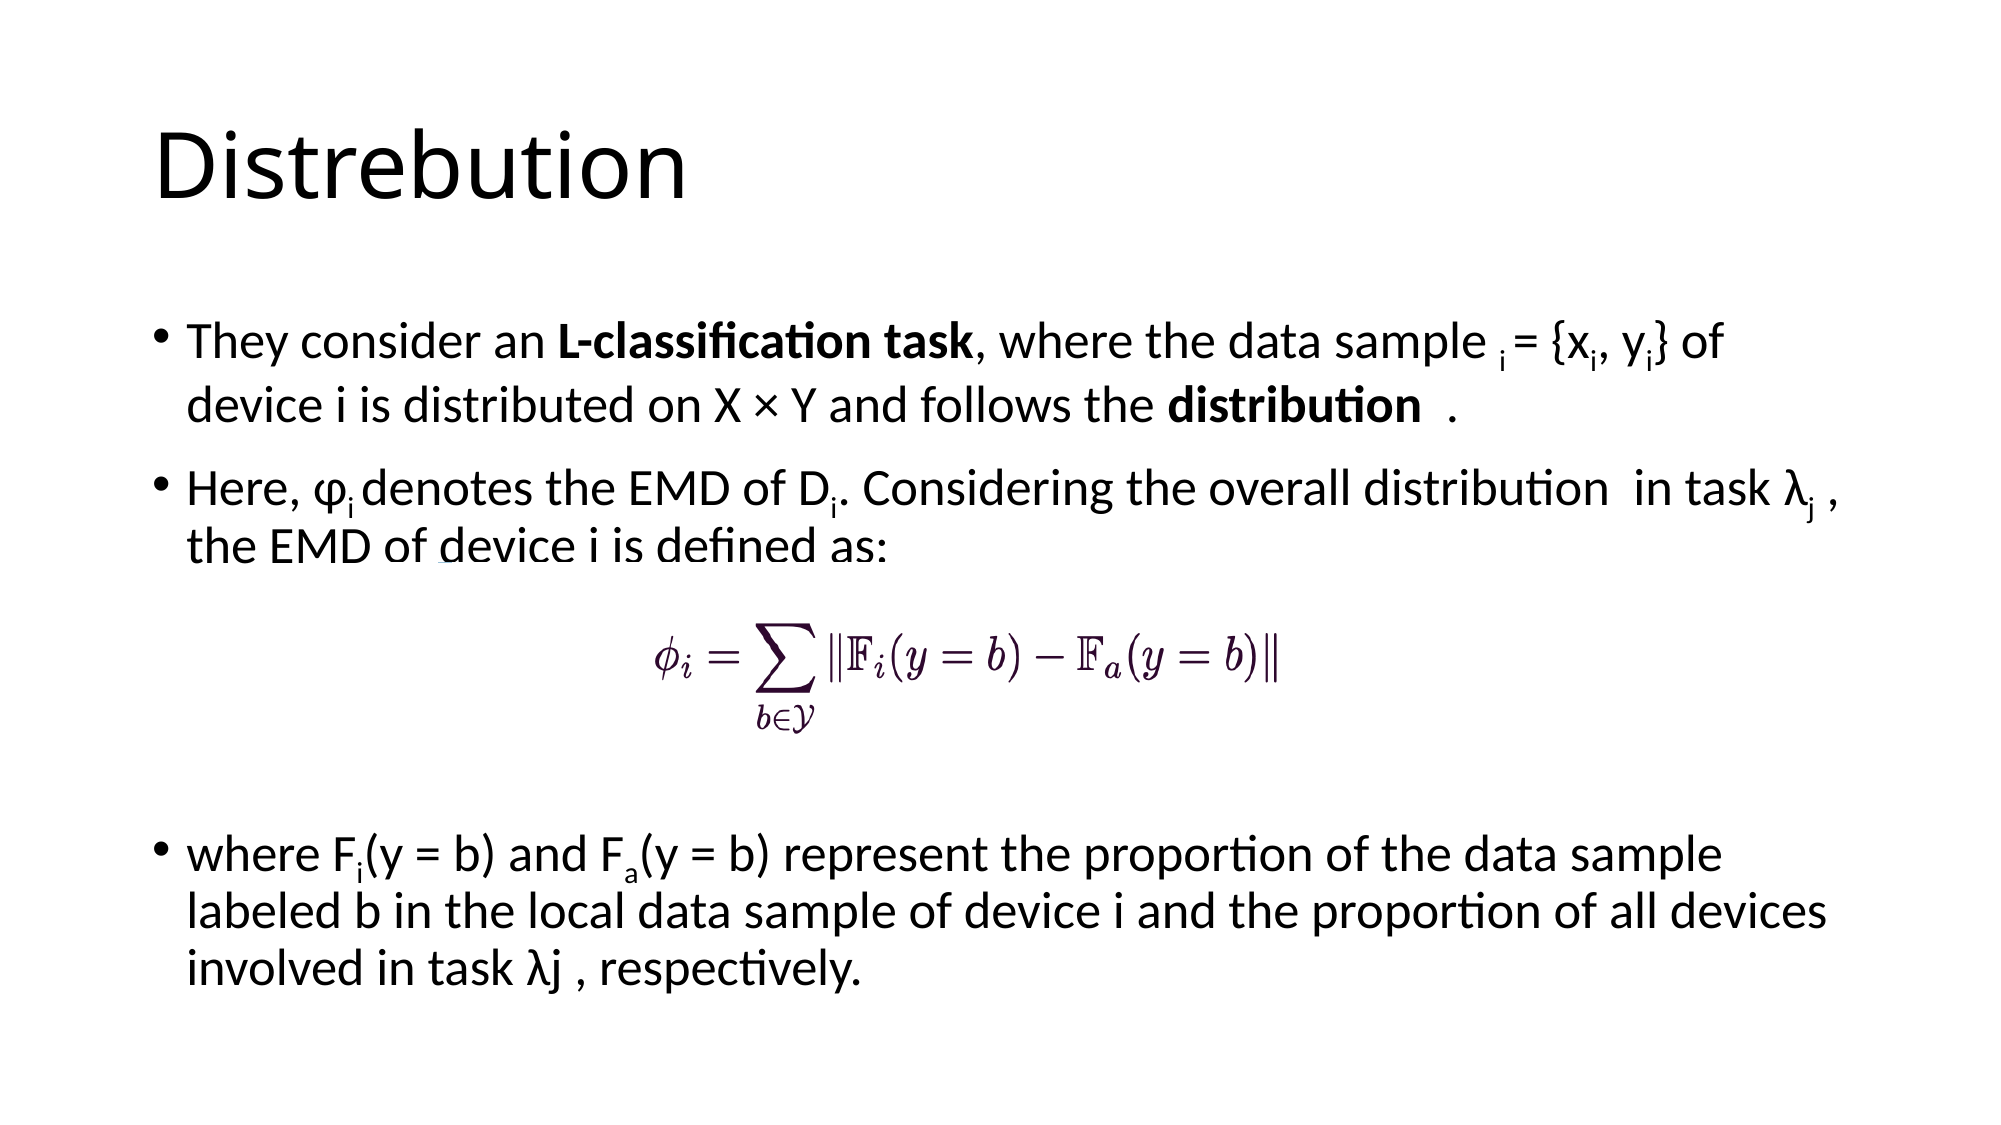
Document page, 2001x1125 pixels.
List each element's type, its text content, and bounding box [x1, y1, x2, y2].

title Distrebution [137, 59, 1863, 278]
picture [388, 562, 1337, 769]
